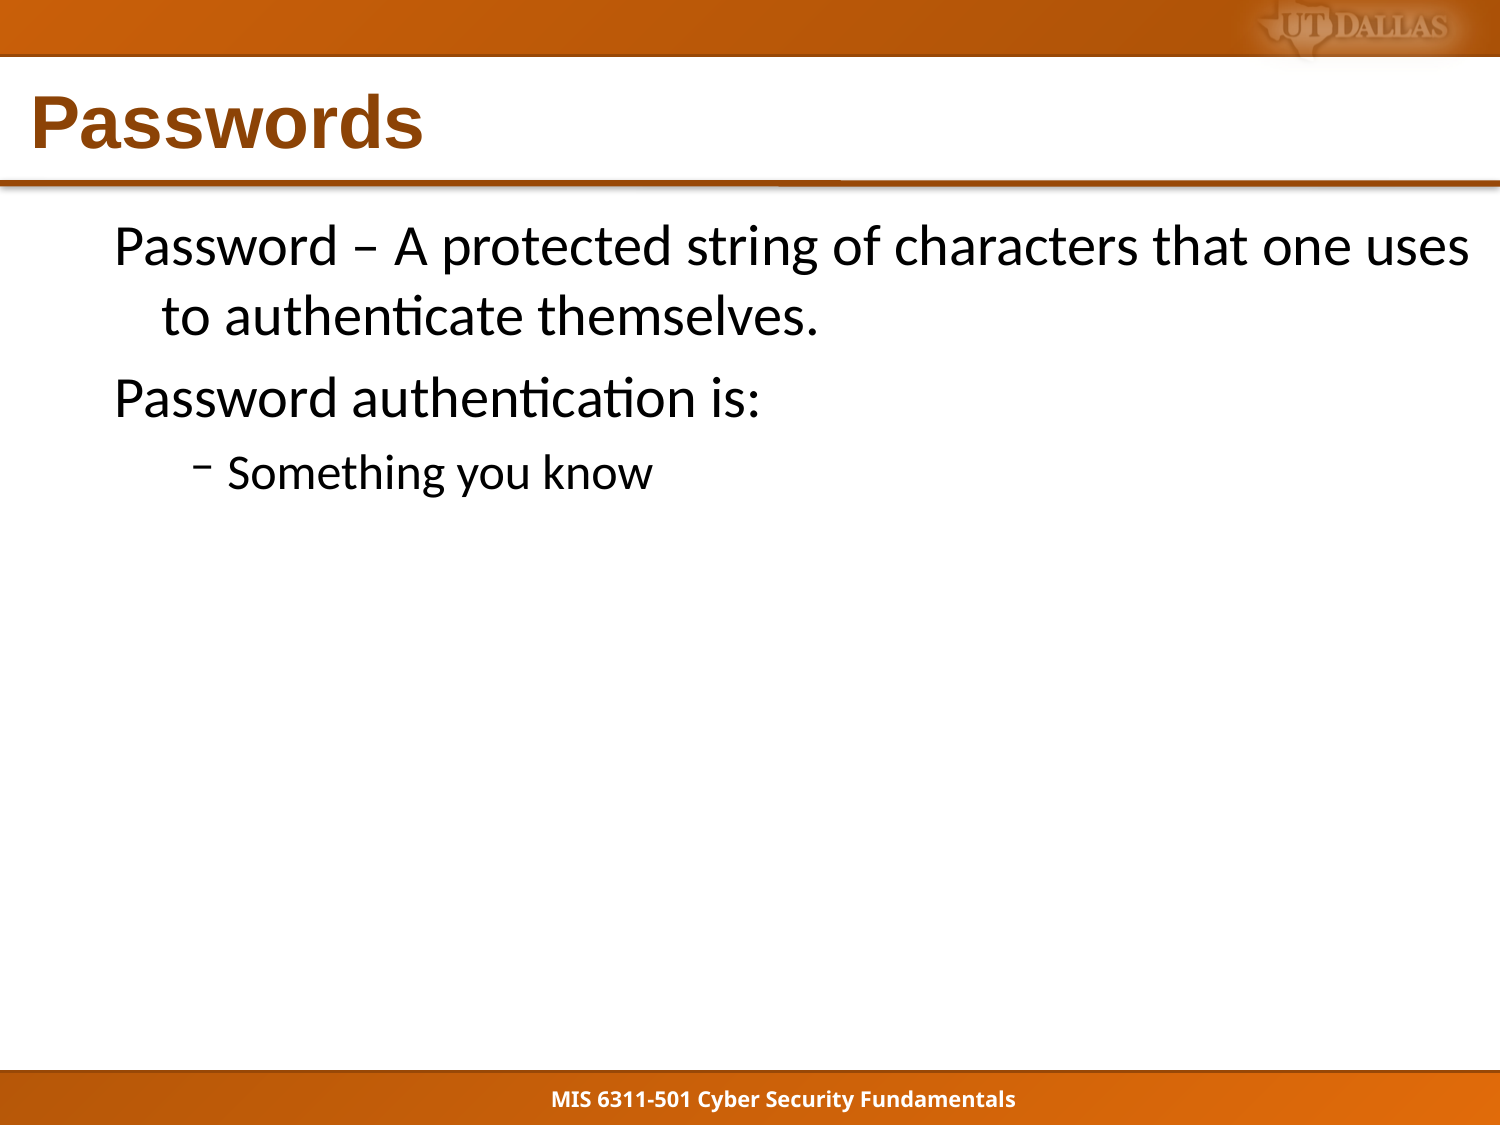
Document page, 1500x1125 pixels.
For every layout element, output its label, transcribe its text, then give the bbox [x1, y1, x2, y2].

picture [1218, 0, 1500, 62]
list Password – A protected string of characters that one uses to authenticate themselves. Password authentication is: Something you know [24, 199, 1500, 1077]
title Passwords [0, 62, 1500, 176]
